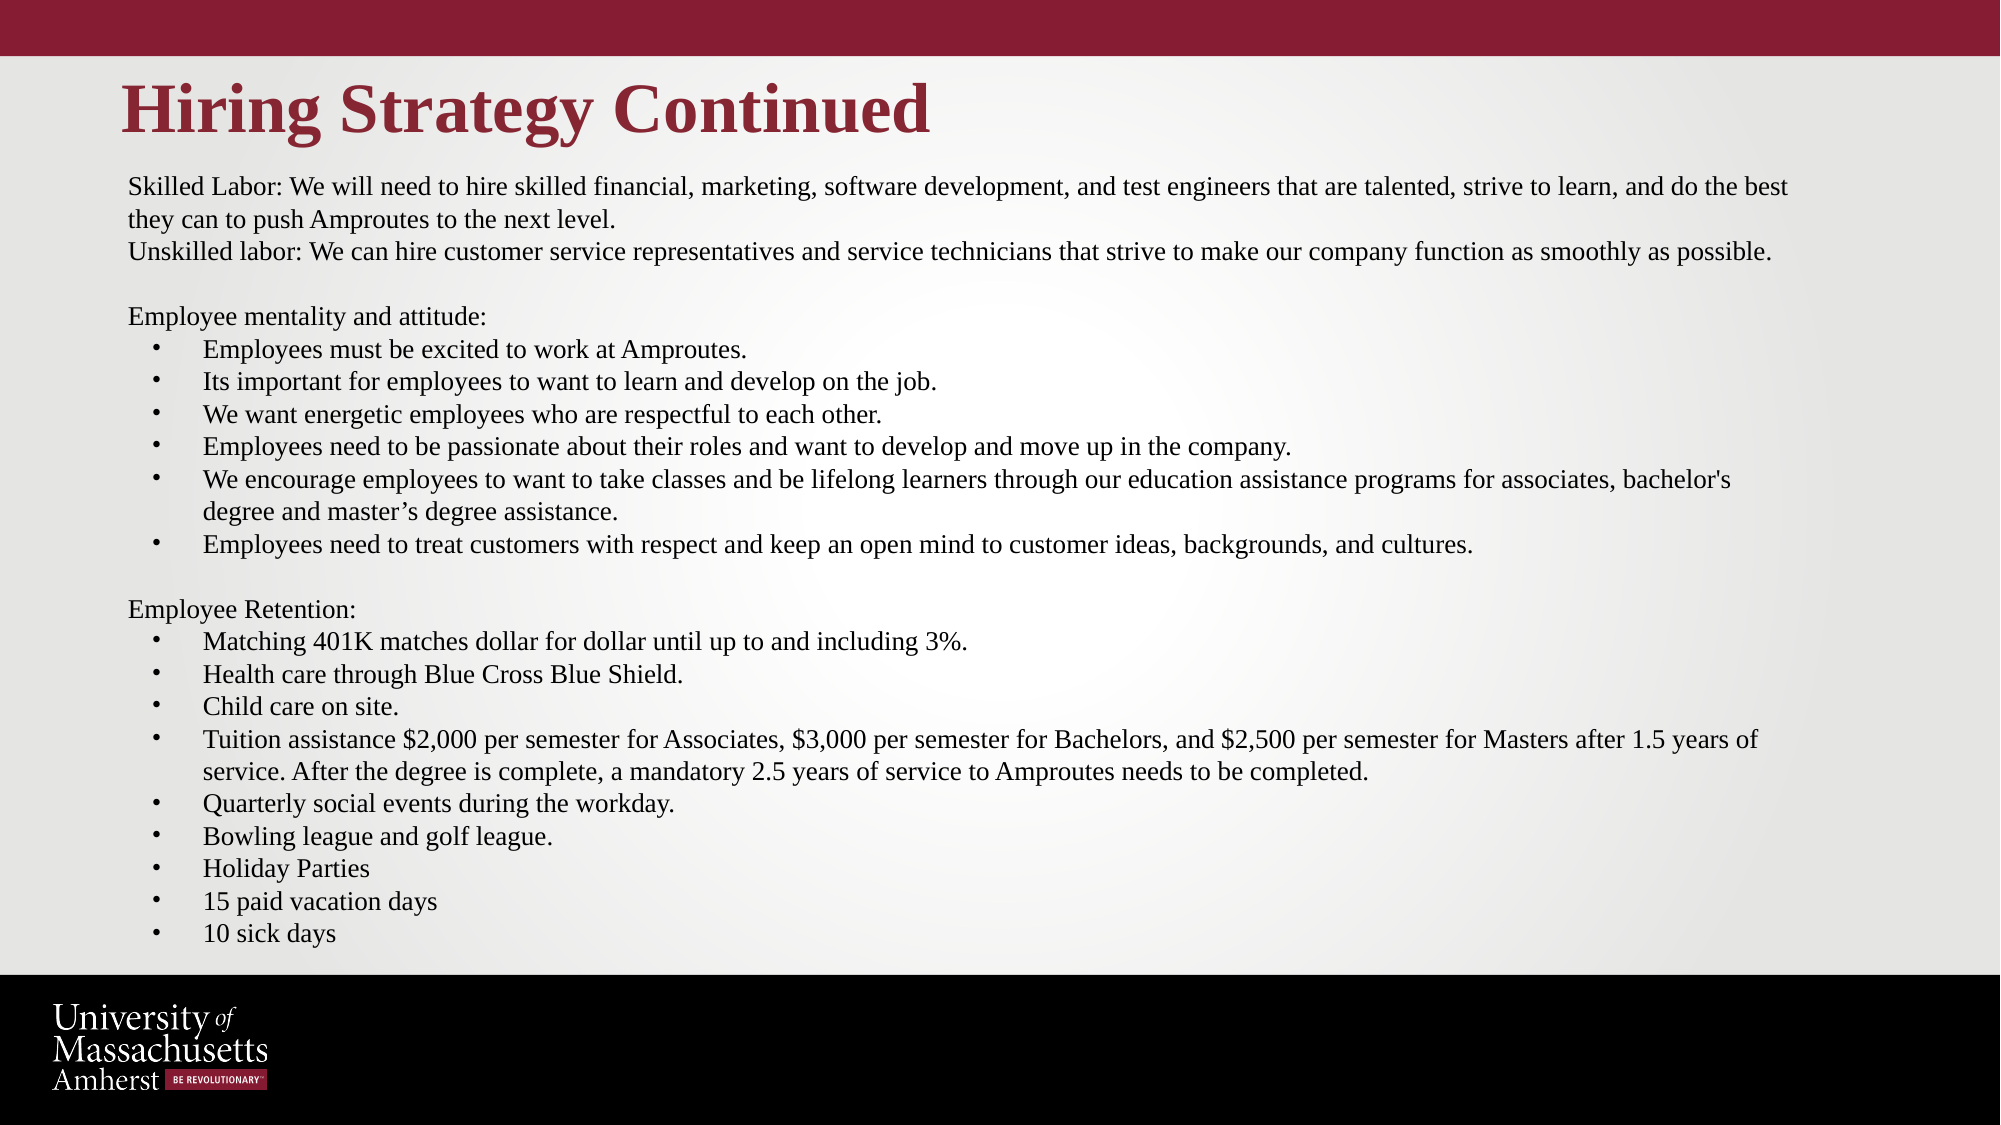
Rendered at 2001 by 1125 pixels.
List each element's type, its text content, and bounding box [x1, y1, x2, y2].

title Hiring Strategy Continued [61, 64, 1862, 177]
picture [52, 1004, 267, 1090]
list Skilled Labor: We will need to hire skilled financial, marketing, software development, and test engineers that are talented, strive to learn, and do the best they can to push Amproutes to the next level. Unskilled labor: We can hire customer service representatives and service technicians that strive to make our company function as smoothly as possible. Employee mentality and attitude: Employees must be excited to work at Amproutes. Its important for employees to want to learn and develop on the job. We want energetic employees who are respectful to each other. Employees need to be passionate about their roles and want to develop and move up in the company. We encourage employees to want to take classes and be lifelong learners through our education assistance programs for associates, bachelor's degree and master’s degree assistance. Employees need to treat customers with respect and keep an open mind to customer ideas, backgrounds, and cultures. Employee Retention: Matching 401K matches dollar for dollar until up to and including 3%. Health care through Blue Cross Blue Shield. Child care on site. Tuition assistance $2,000 per semester for Associates, $3,000 per semester for Bachelors, and $2,500 per semester for Masters after 1.5 years of service. After the degree is complete, a mandatory 2.5 years of service to Amproutes needs to be completed. Quarterly social events during the workday. Bowling league and golf league. Holiday Parties 15 paid vacation days 10 sick days [67, 168, 1868, 917]
